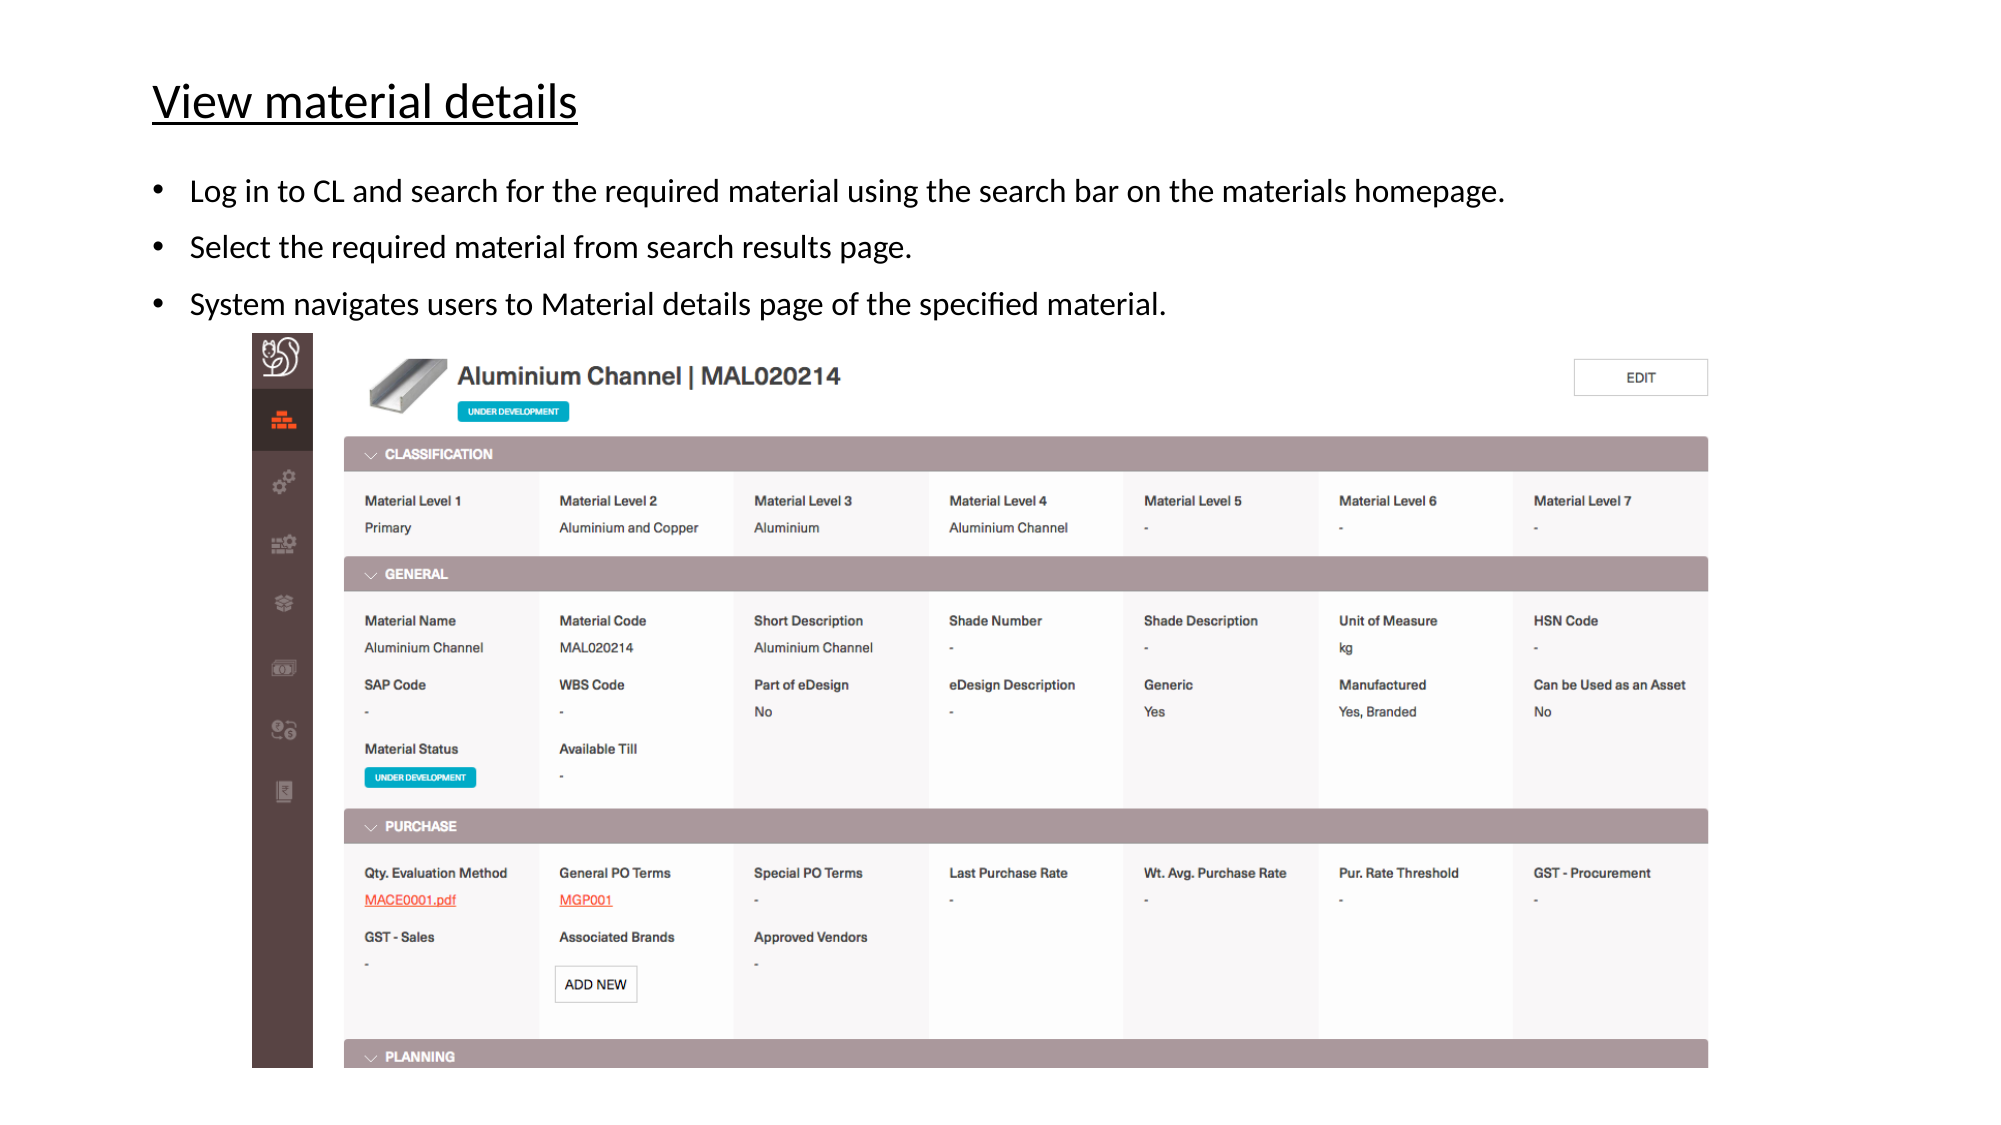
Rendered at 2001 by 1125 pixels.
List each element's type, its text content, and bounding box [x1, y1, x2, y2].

picture [252, 332, 1731, 1068]
list Log in to CL and search for the required material using the search bar on the materials homepage. Select the required material from search results page. System navigates users to Material details page of the specified material. [137, 165, 1877, 352]
title View material details [137, 59, 653, 145]
